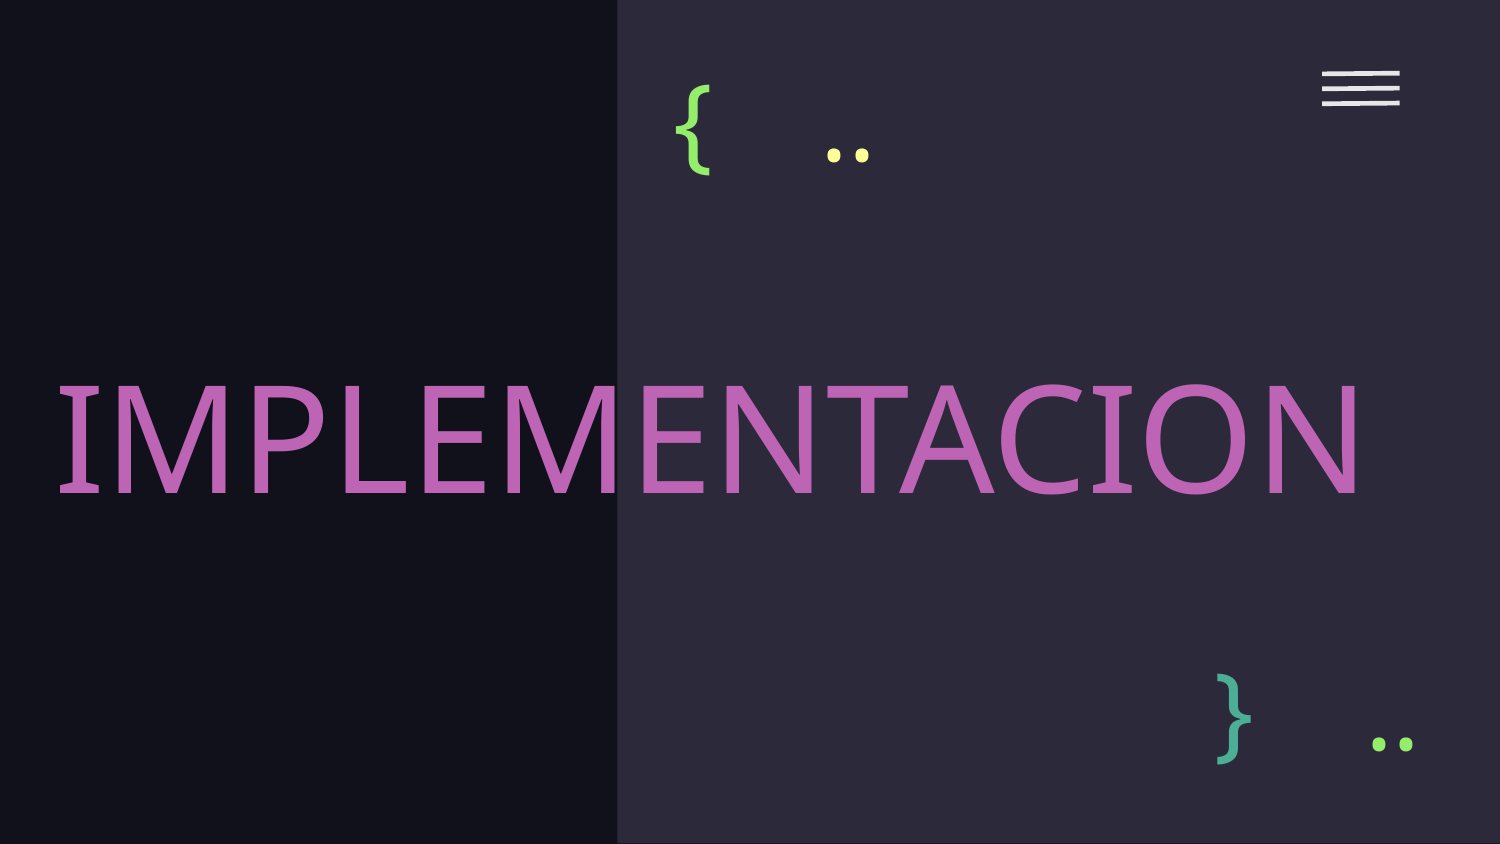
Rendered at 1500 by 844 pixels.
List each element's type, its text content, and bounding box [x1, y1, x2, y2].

text_box .. [1275, 664, 1436, 754]
text_box { [658, 40, 775, 183]
text_box .. [731, 75, 892, 166]
text_box } [1199, 629, 1285, 754]
title IMPLEMENTACION [0, 242, 1500, 658]
